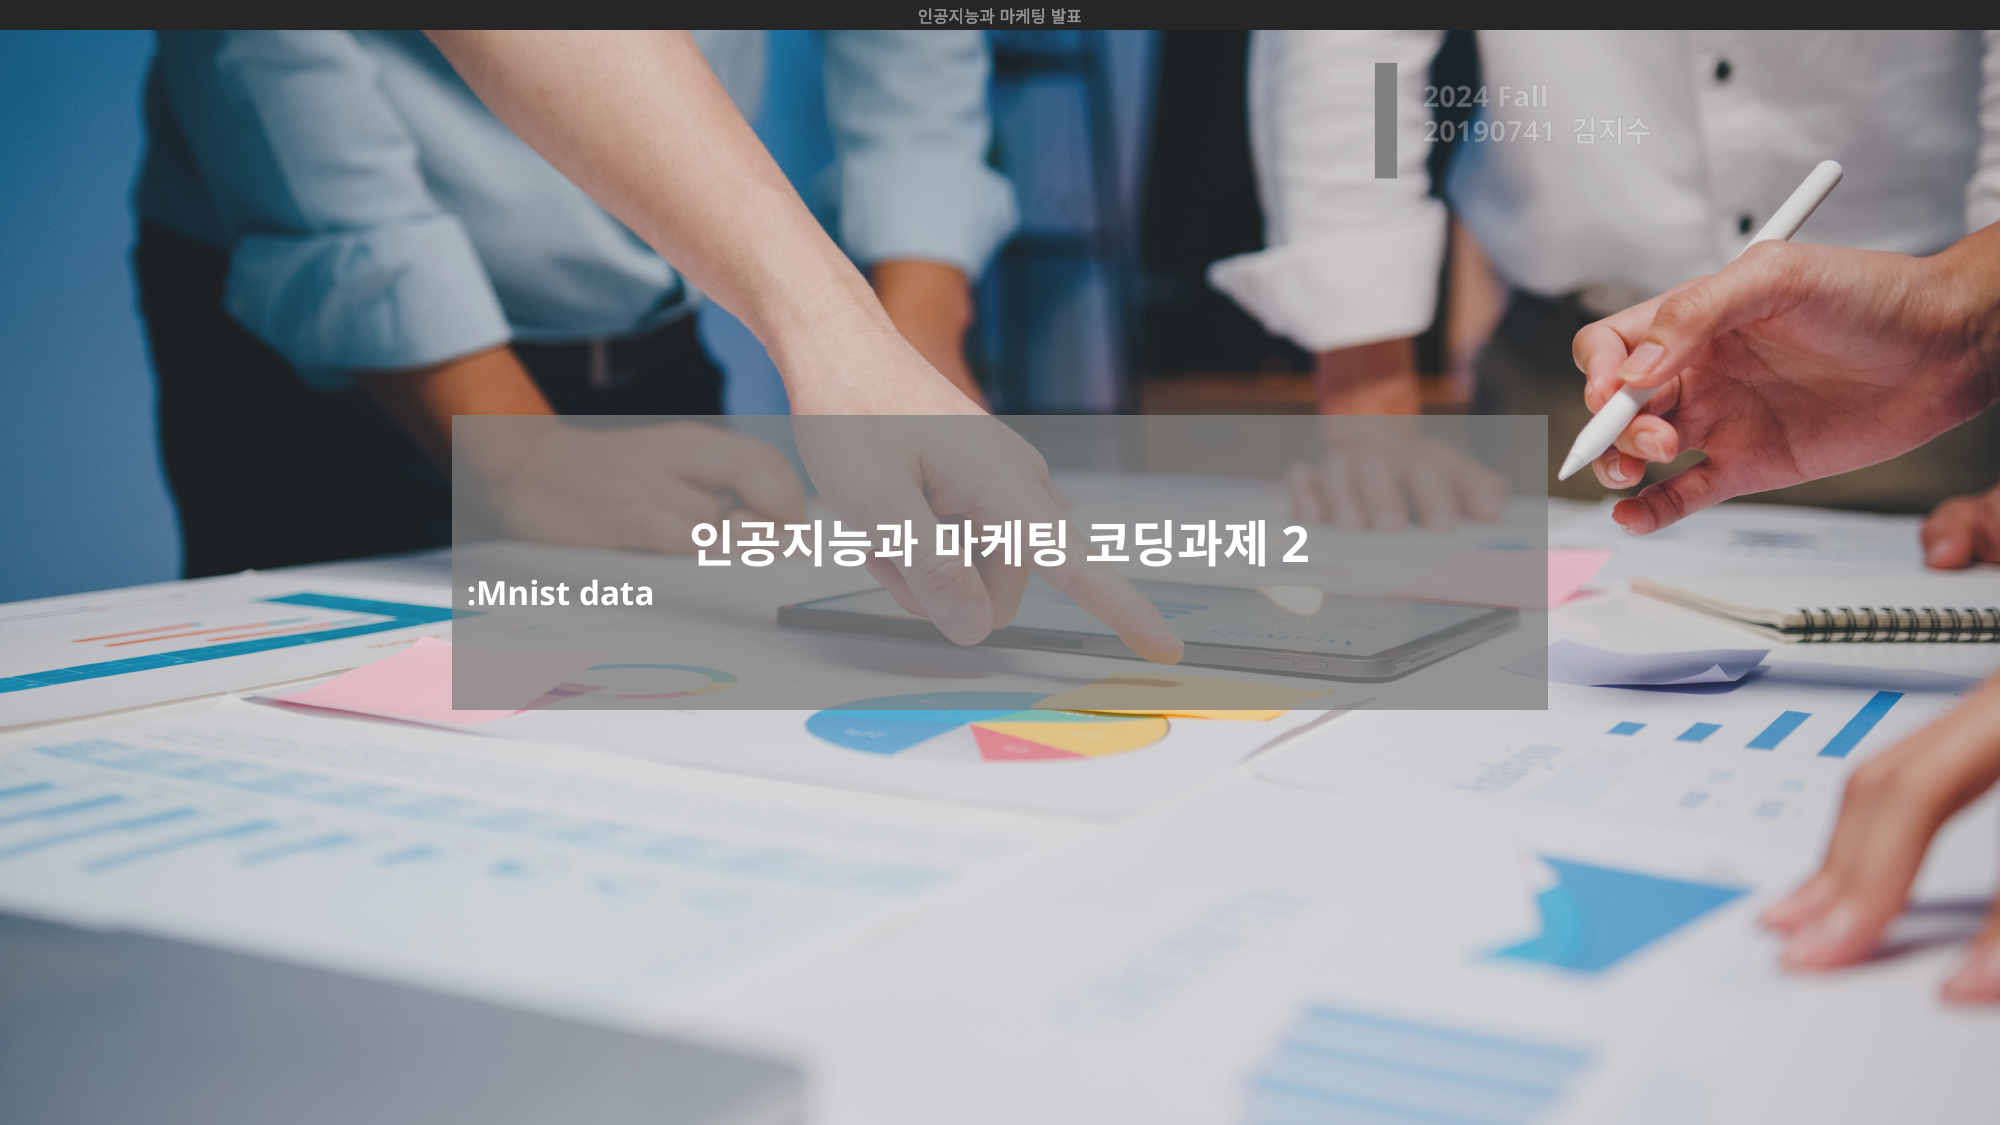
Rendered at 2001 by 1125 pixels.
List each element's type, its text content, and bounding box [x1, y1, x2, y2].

text_box 인공지능과 마케팅 코딩과제2 :Mnist data [451, 414, 1549, 711]
text_box 2024 Fall 20190741 김지수 [1407, 35, 1922, 155]
text_box [1374, 62, 1398, 179]
text_box 인공지능과 마케팅 발표 [0, 0, 2000, 34]
